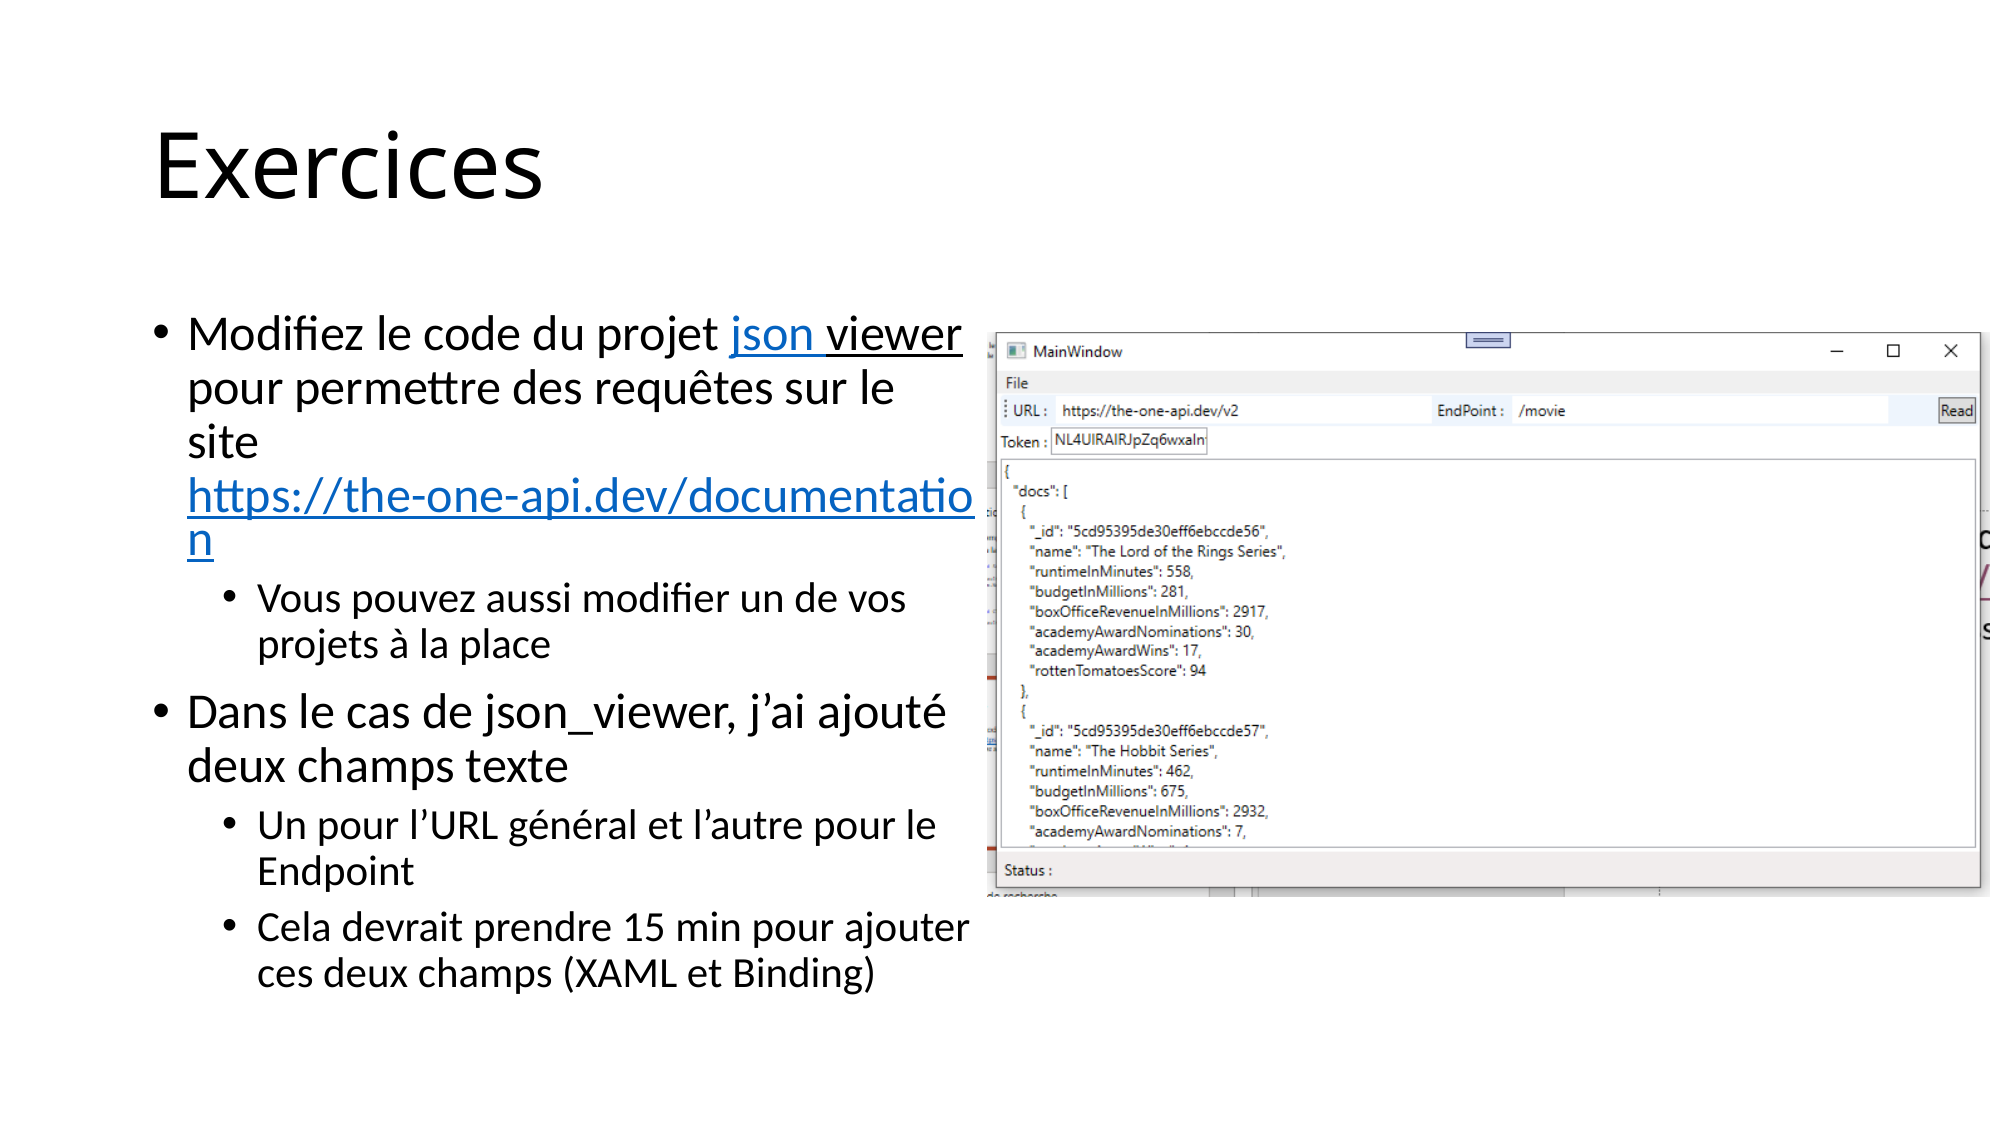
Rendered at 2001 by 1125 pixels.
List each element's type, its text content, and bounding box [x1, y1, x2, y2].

title Exercices [137, 59, 1863, 278]
list Modifiez le code du projet json viewer pour permettre des requêtes sur le site https://the-one-api.dev/documentation Vous pouvez aussi modifier un de vos projets à la place Dans le cas de json_viewer, j’ai ajouté deux champs texte Un pour l’URL général et l’autre pour le Endpoint Cela devrait prendre 15 min pour ajouter ces deux champs (XAML et Binding) [137, 299, 988, 1014]
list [987, 332, 1990, 897]
